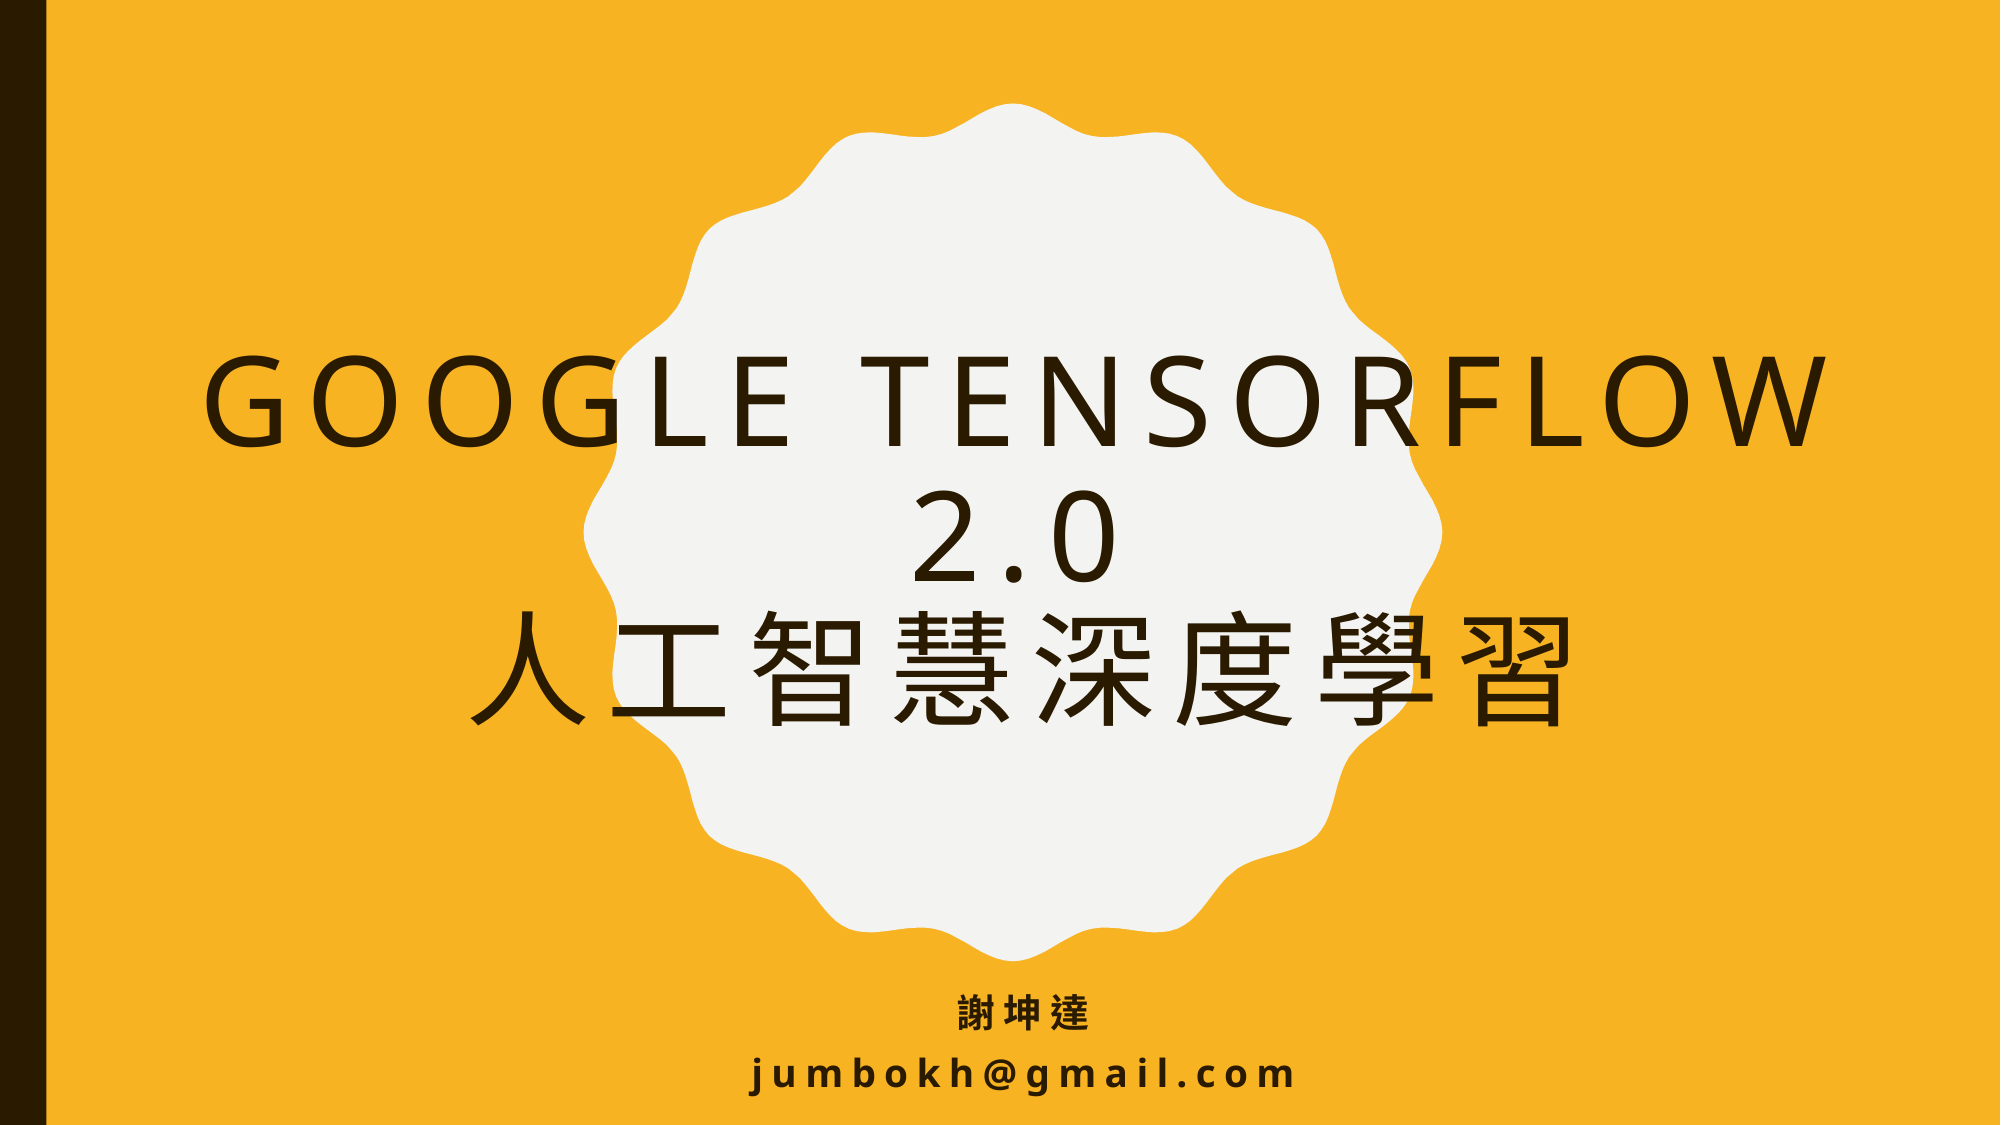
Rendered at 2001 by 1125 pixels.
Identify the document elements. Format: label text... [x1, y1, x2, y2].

subtitle 謝坤達 jumbokh@gmail.com [363, 980, 1684, 1103]
title Google tensorflow 2.0 人工智慧深度學習 [176, 180, 1870, 902]
